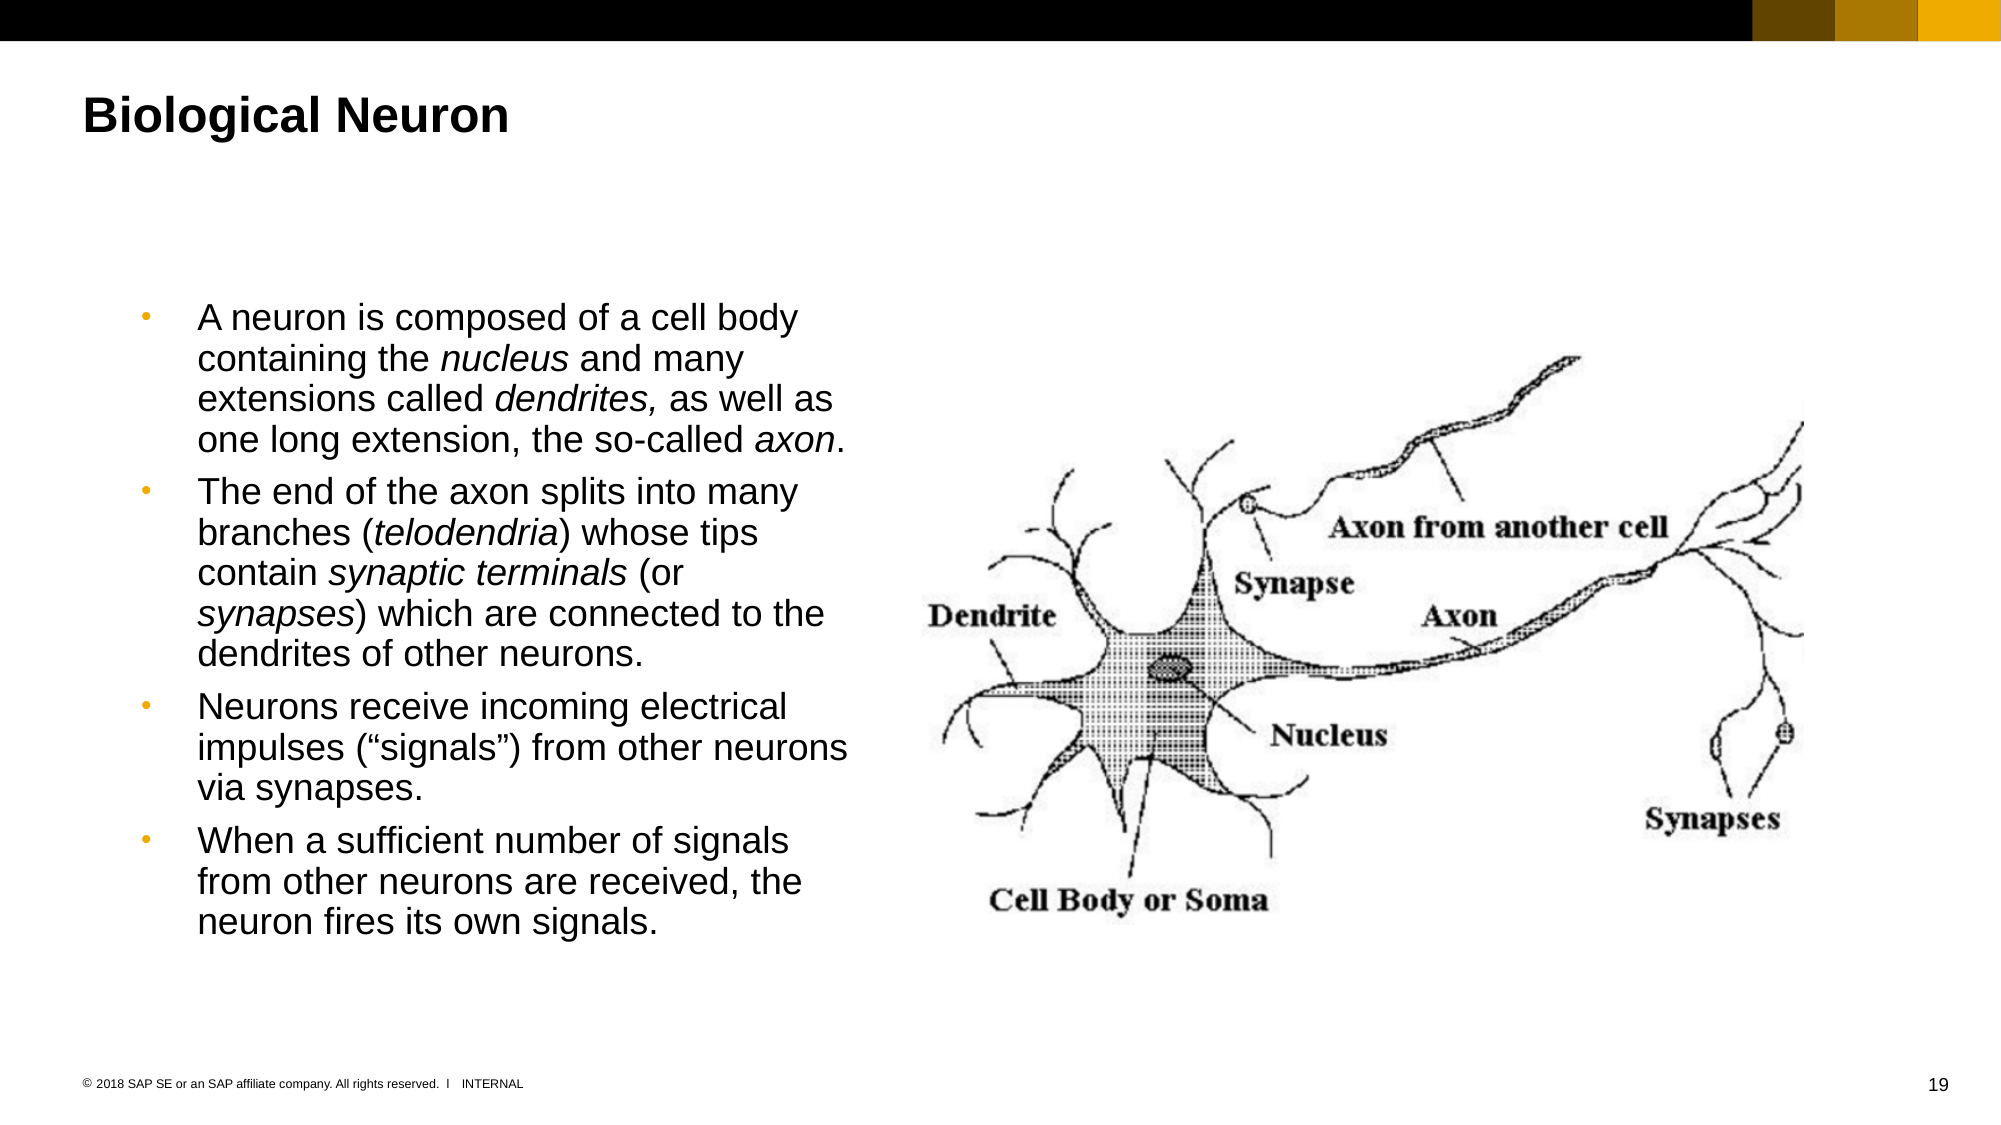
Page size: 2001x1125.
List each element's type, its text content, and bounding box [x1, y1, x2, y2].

text_box A neuron is composed of a cell body containing the nucleus and many extensions called dendrites, as well as one long extension, the so-called axon. The end of the axon splits into many branches (telodendria) whose tips contain synaptic terminals (or synapses) which are connected to the dendrites of other neurons. Neurons receive incoming electrical impulses (“signals”) from other neurons via synapses. When a sufficient number of signals from other neurons are received, the neuron fires its own signals. [126, 290, 879, 950]
title Biological Neuron [82, 82, 1918, 144]
picture [921, 351, 1804, 925]
